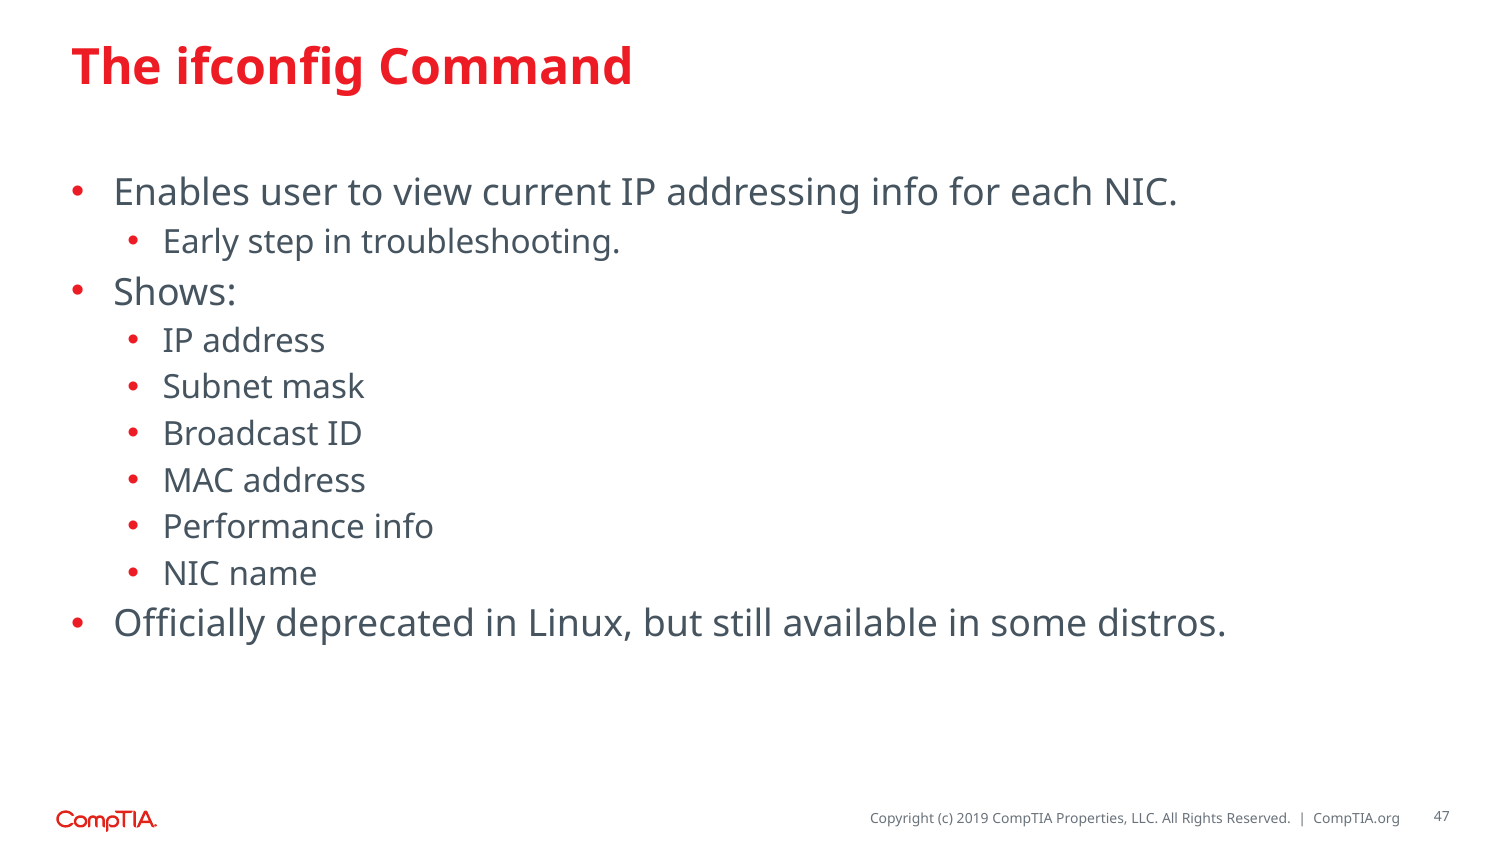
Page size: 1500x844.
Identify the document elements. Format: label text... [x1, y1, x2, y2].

slide_number 47 [1407, 800, 1450, 835]
title The ifconfig Command [56, 12, 1444, 117]
list Enables user to view current IP addressing info for each NIC. Early step in troubleshooting. Shows: IP address Subnet mask Broadcast ID MAC address Performance info NIC name Officially deprecated in Linux, but still available in some distros. [56, 160, 1444, 746]
